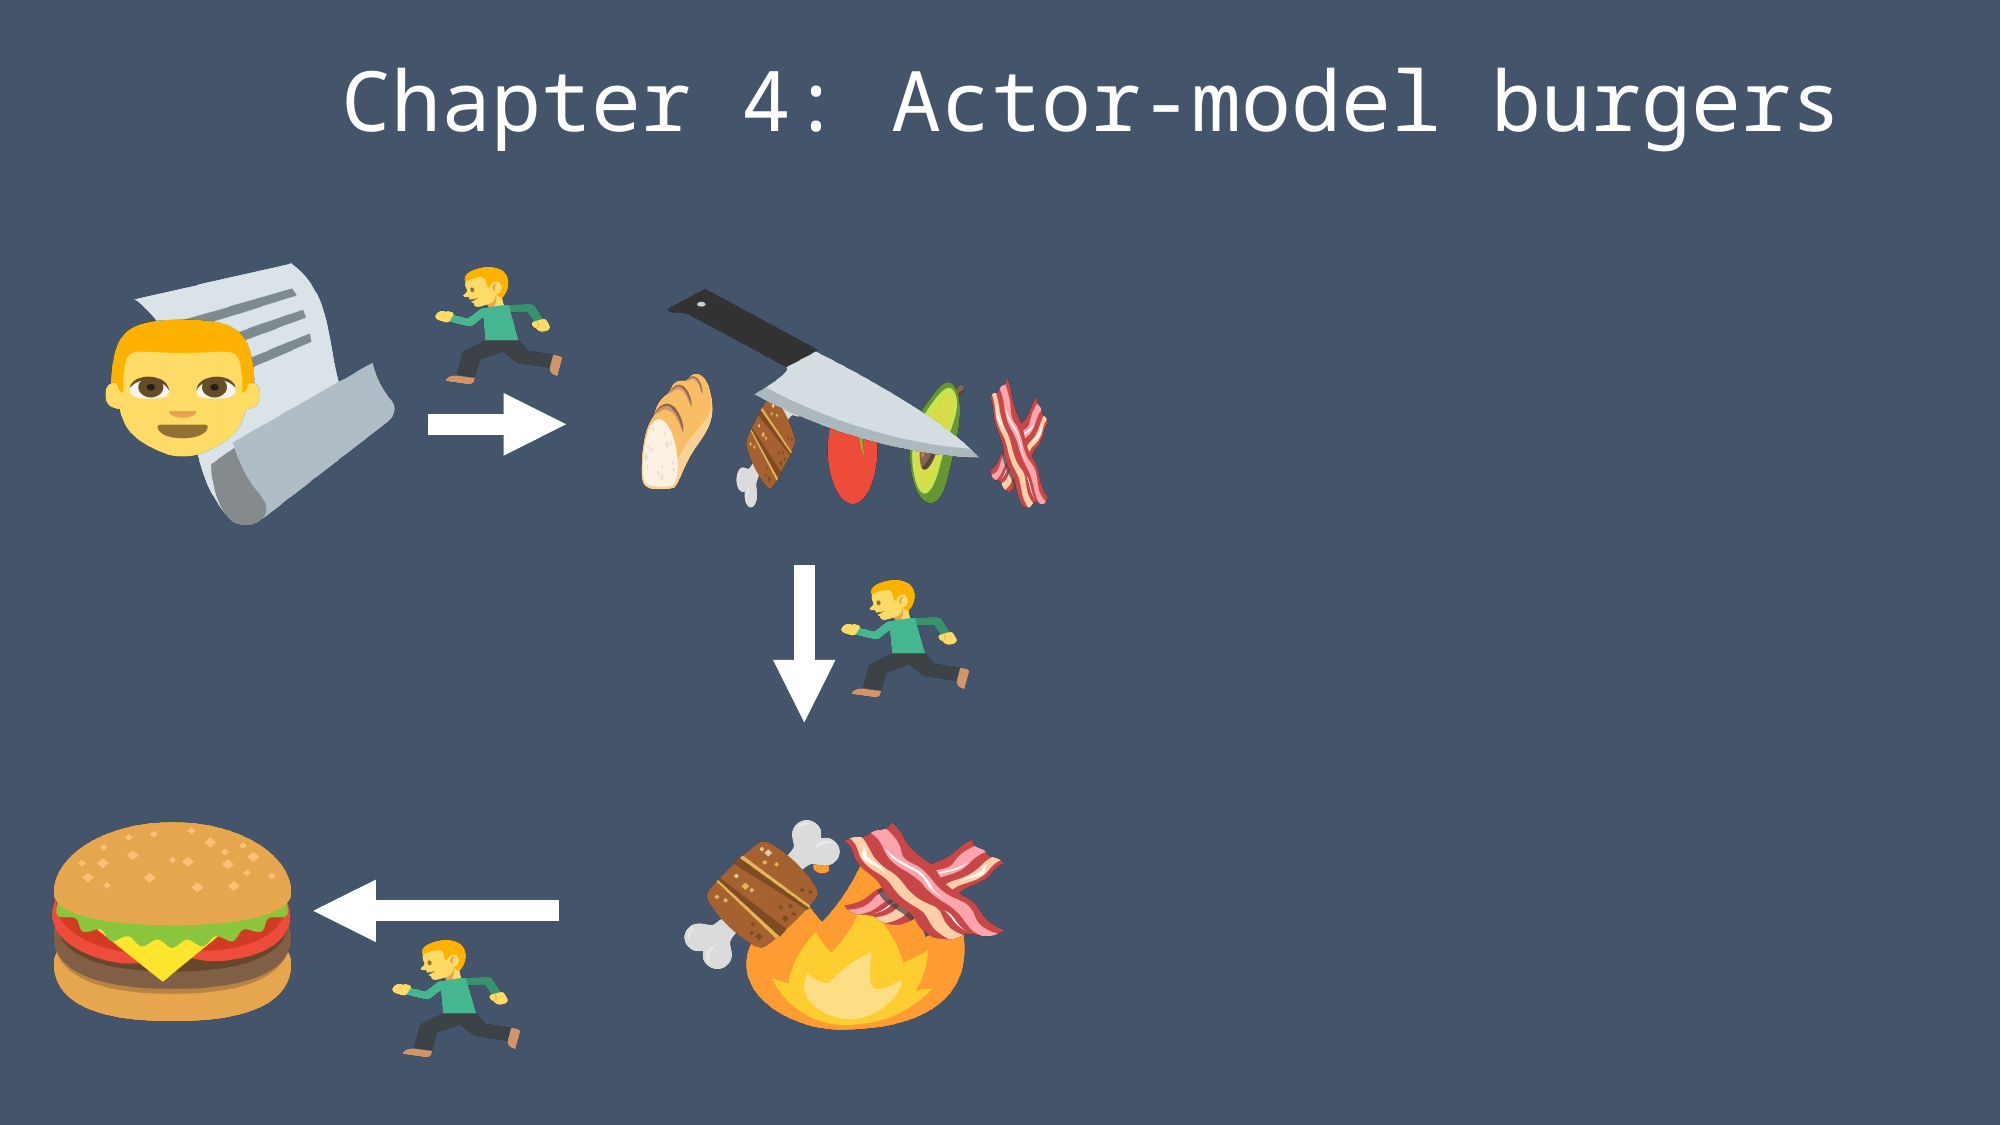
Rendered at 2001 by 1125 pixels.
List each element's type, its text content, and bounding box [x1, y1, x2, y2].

picture [93, 263, 395, 525]
picture [657, 283, 989, 463]
picture [414, 263, 583, 388]
text_box Chapter 4: Actor-model burgers [326, 41, 1857, 156]
picture [44, 815, 299, 1029]
picture [820, 576, 990, 701]
picture [678, 815, 1009, 1036]
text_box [639, 351, 1050, 512]
picture [371, 936, 541, 1061]
